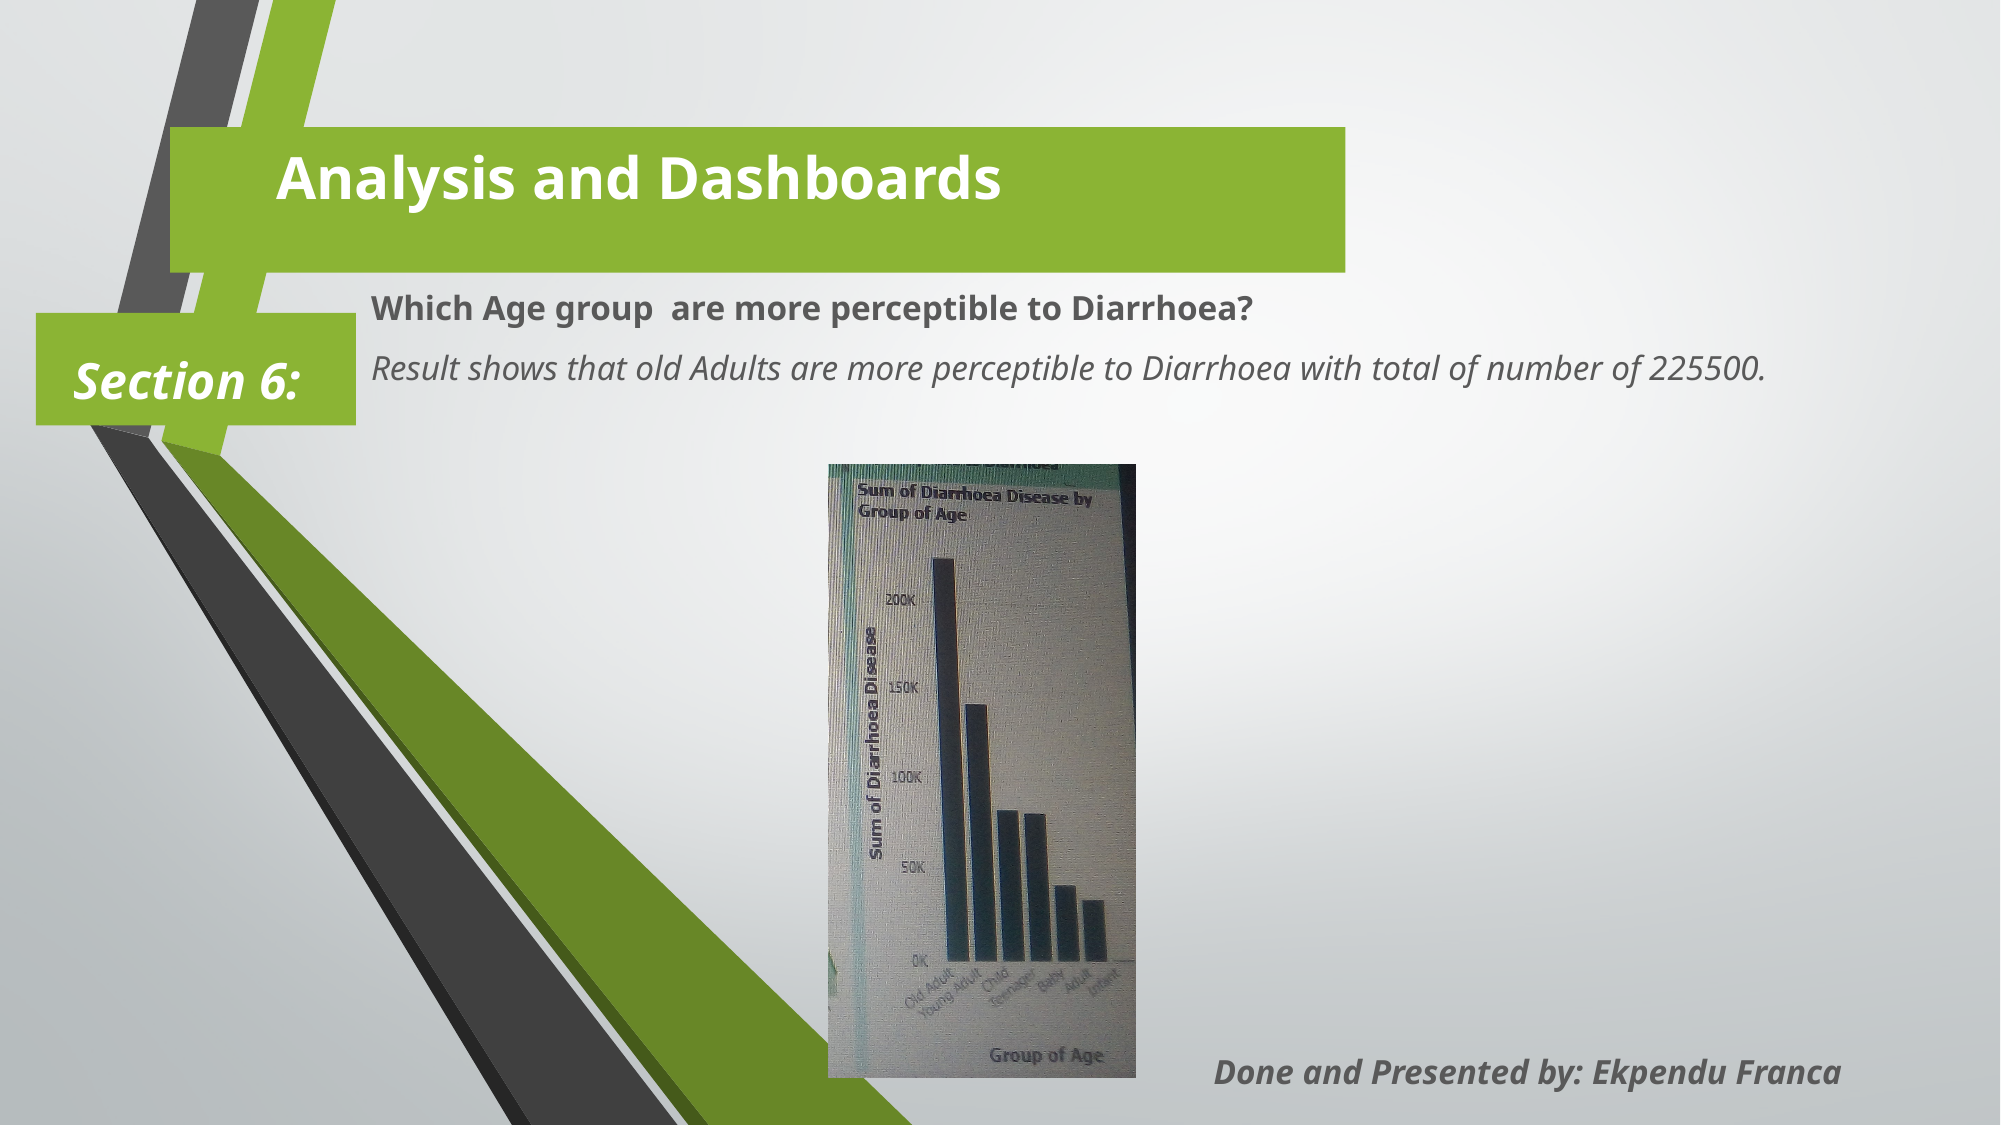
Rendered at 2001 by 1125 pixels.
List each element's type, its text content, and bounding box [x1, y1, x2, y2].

text_box Which Age group are more perceptible to Diarrhoea? Result shows that old Adults are more perceptible to Diarrhoea with total of number of 225500. [355, 279, 1927, 502]
text_box Done and Presented by: Ekpendu Franca [1198, 1043, 2000, 1125]
text_box Analysis and Dashboards [170, 133, 1299, 311]
text_box [169, 126, 1347, 274]
subtitle Section 6: [58, 341, 395, 402]
picture [827, 464, 1136, 1079]
text_box [35, 311, 355, 427]
